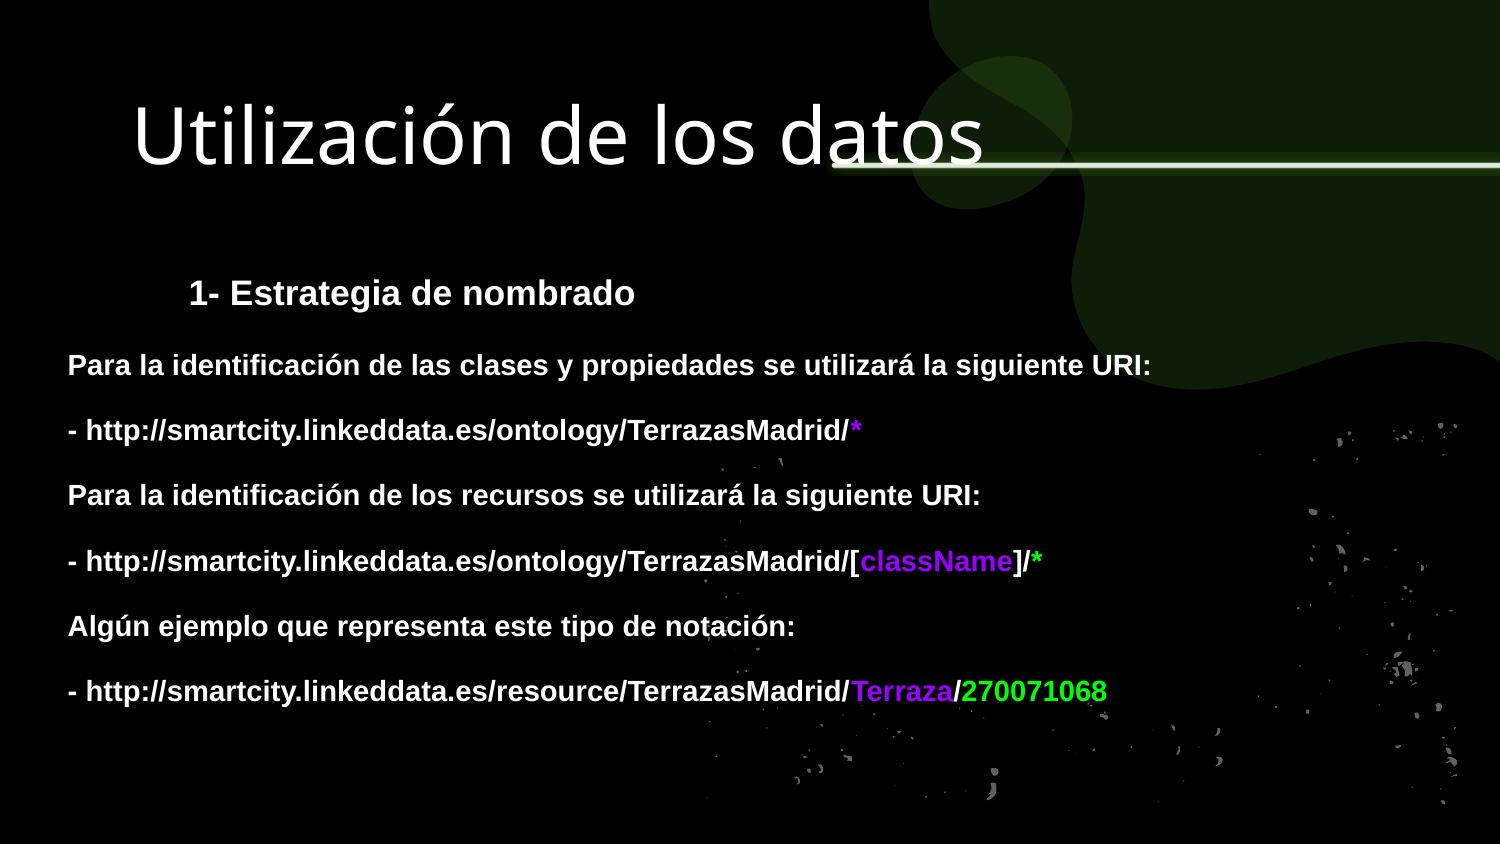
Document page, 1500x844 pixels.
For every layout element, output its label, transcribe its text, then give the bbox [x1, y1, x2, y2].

list Para la identificación de las clases y propiedades se utilizará la siguiente URI: - http://smartcity.linkeddata.es/ontology/TerrazasMadrid/* Para la identificación de los recursos se utilizará la siguiente URI: - http://smartcity.linkeddata.es/ontology/TerrazasMadrid/[className]/* Algún ejemplo que representa este tipo de notación: - http://smartcity.linkeddata.es/resource/TerrazasMadrid/Terraza/270071068 [52, 326, 1448, 771]
list 1- Estrategia de nombrado [173, 254, 667, 326]
picture [1384, 152, 1500, 176]
title Utilización de los datos [116, 88, 1384, 177]
